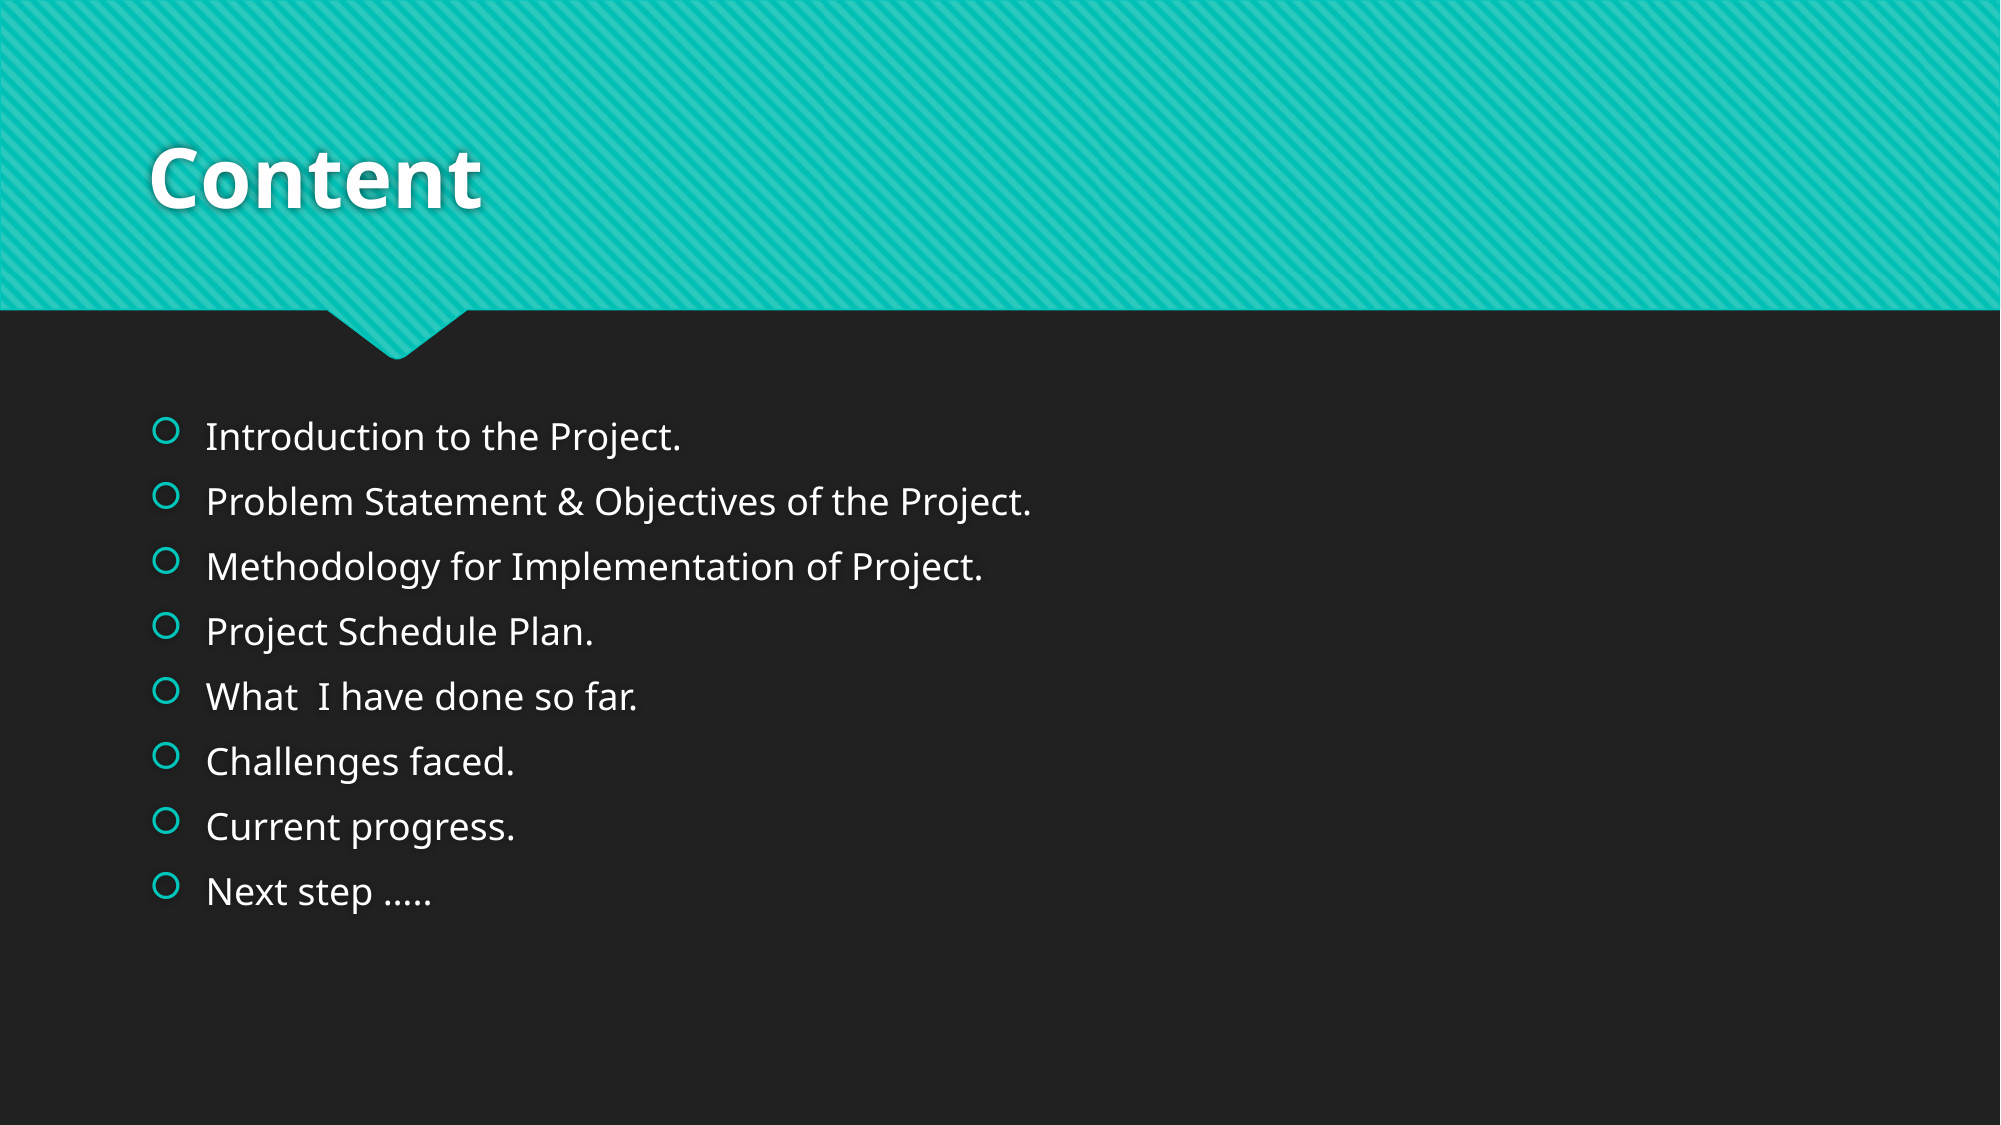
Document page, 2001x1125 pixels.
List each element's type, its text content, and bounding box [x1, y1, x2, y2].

list Introduction to the Project. Problem Statement & Objectives of the Project. Methodology for Implementation of Project. Project Schedule Plan. What I have done so far. Challenges faced. Current progress. Next step ….. [134, 364, 1866, 962]
title Content [132, 73, 1868, 233]
